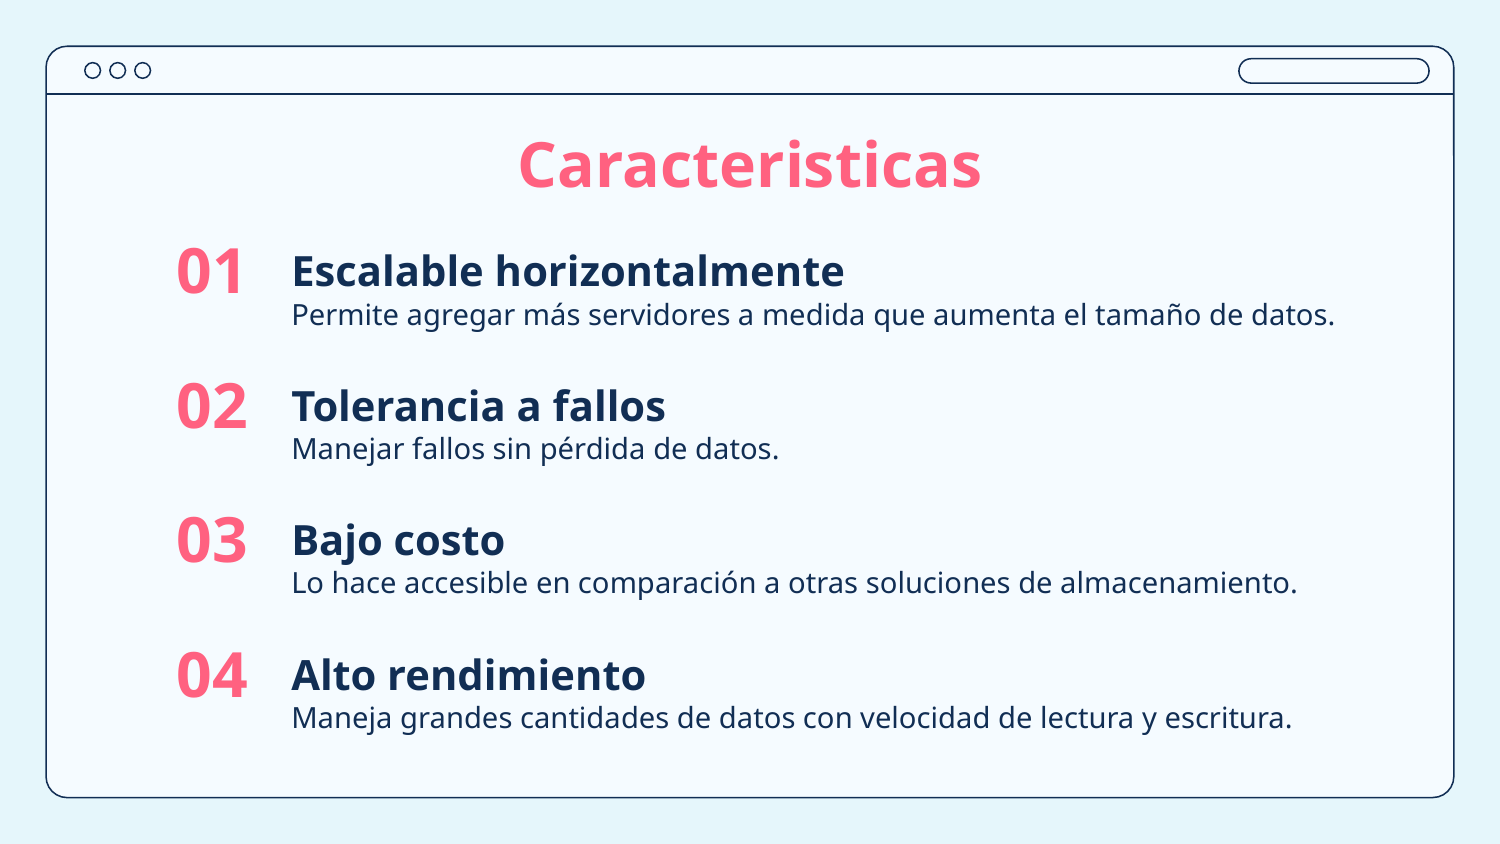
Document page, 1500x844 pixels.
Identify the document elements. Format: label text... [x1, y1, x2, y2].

title 03 [148, 496, 276, 580]
title Caracteristicas [118, 109, 1382, 204]
subtitle Tolerancia a fallos [276, 361, 1352, 409]
subtitle Lo hace accesible en comparación a otras soluciones de almacenamiento. [276, 580, 1352, 602]
subtitle Permite agregar más servidores a medida que aumenta el tamaño de datos. [276, 276, 1352, 334]
subtitle Maneja grandes cantidades de datos con velocidad de lectura y escritura. [276, 714, 1352, 736]
title 02 [148, 361, 276, 445]
title 04 [148, 630, 276, 714]
subtitle Alto rendimiento [276, 630, 1352, 714]
subtitle Manejar fallos sin pérdida de datos. [276, 409, 1352, 467]
title 01 [148, 227, 276, 311]
subtitle Bajo costo [276, 496, 1352, 580]
subtitle Escalable horizontalmente [276, 227, 1352, 276]
